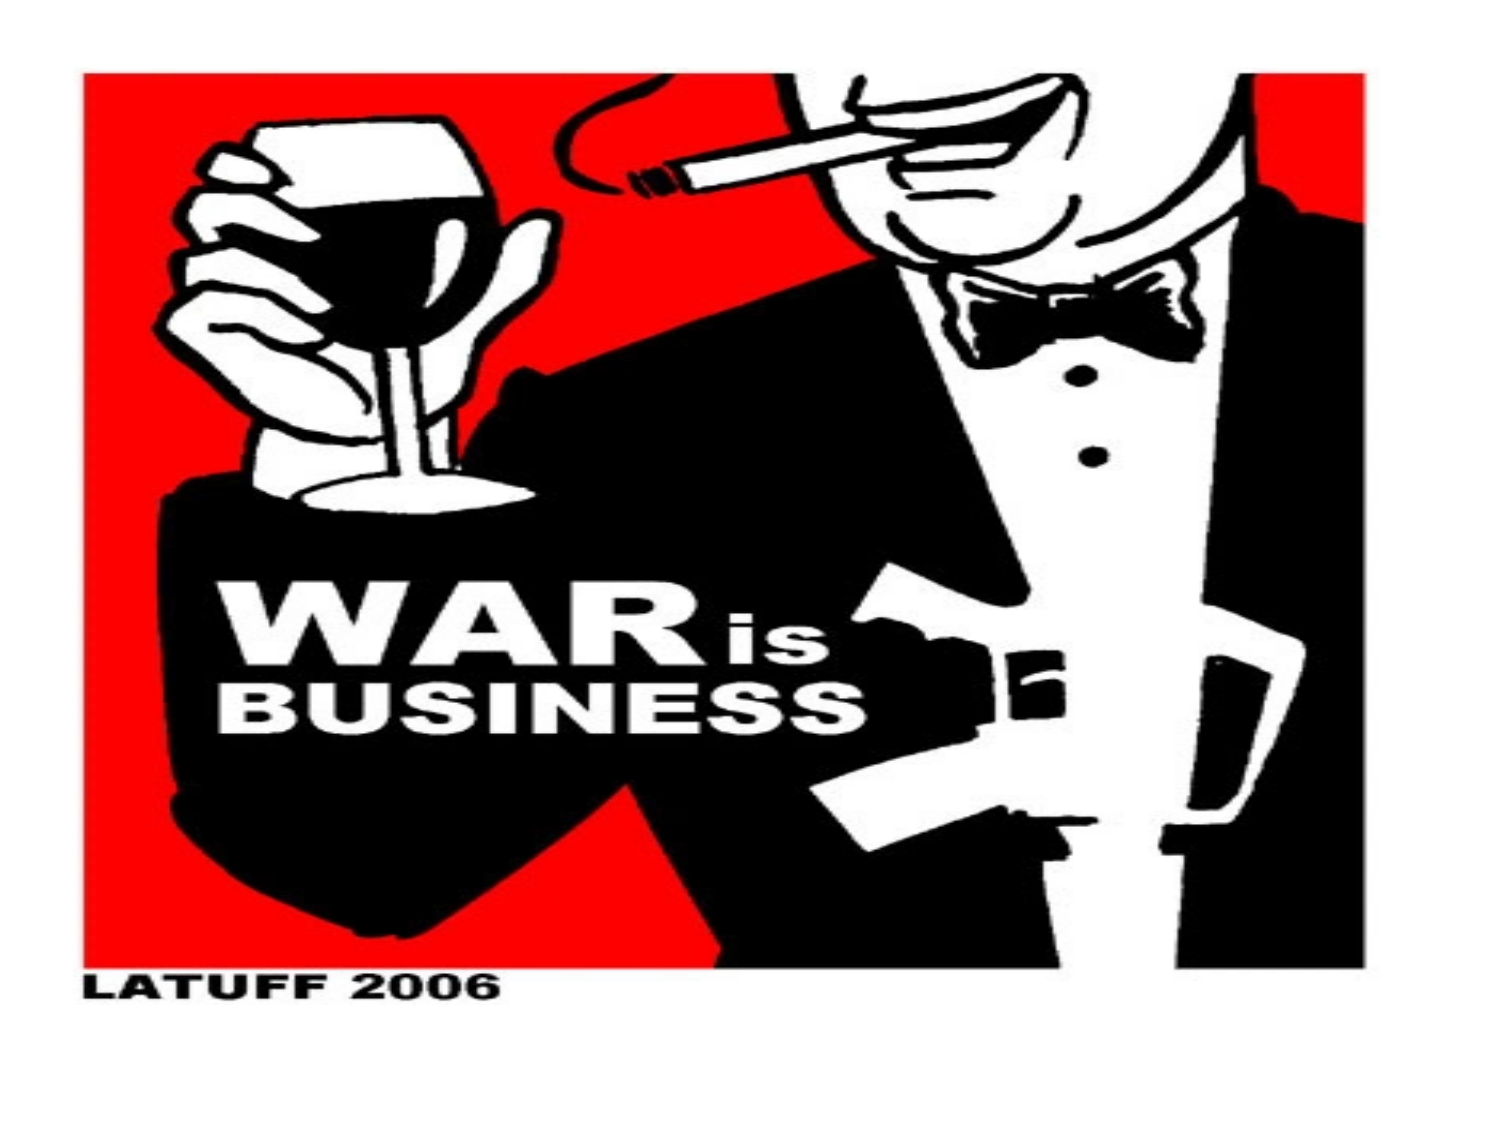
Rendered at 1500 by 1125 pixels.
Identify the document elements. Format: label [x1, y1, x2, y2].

list [24, 37, 1426, 1006]
